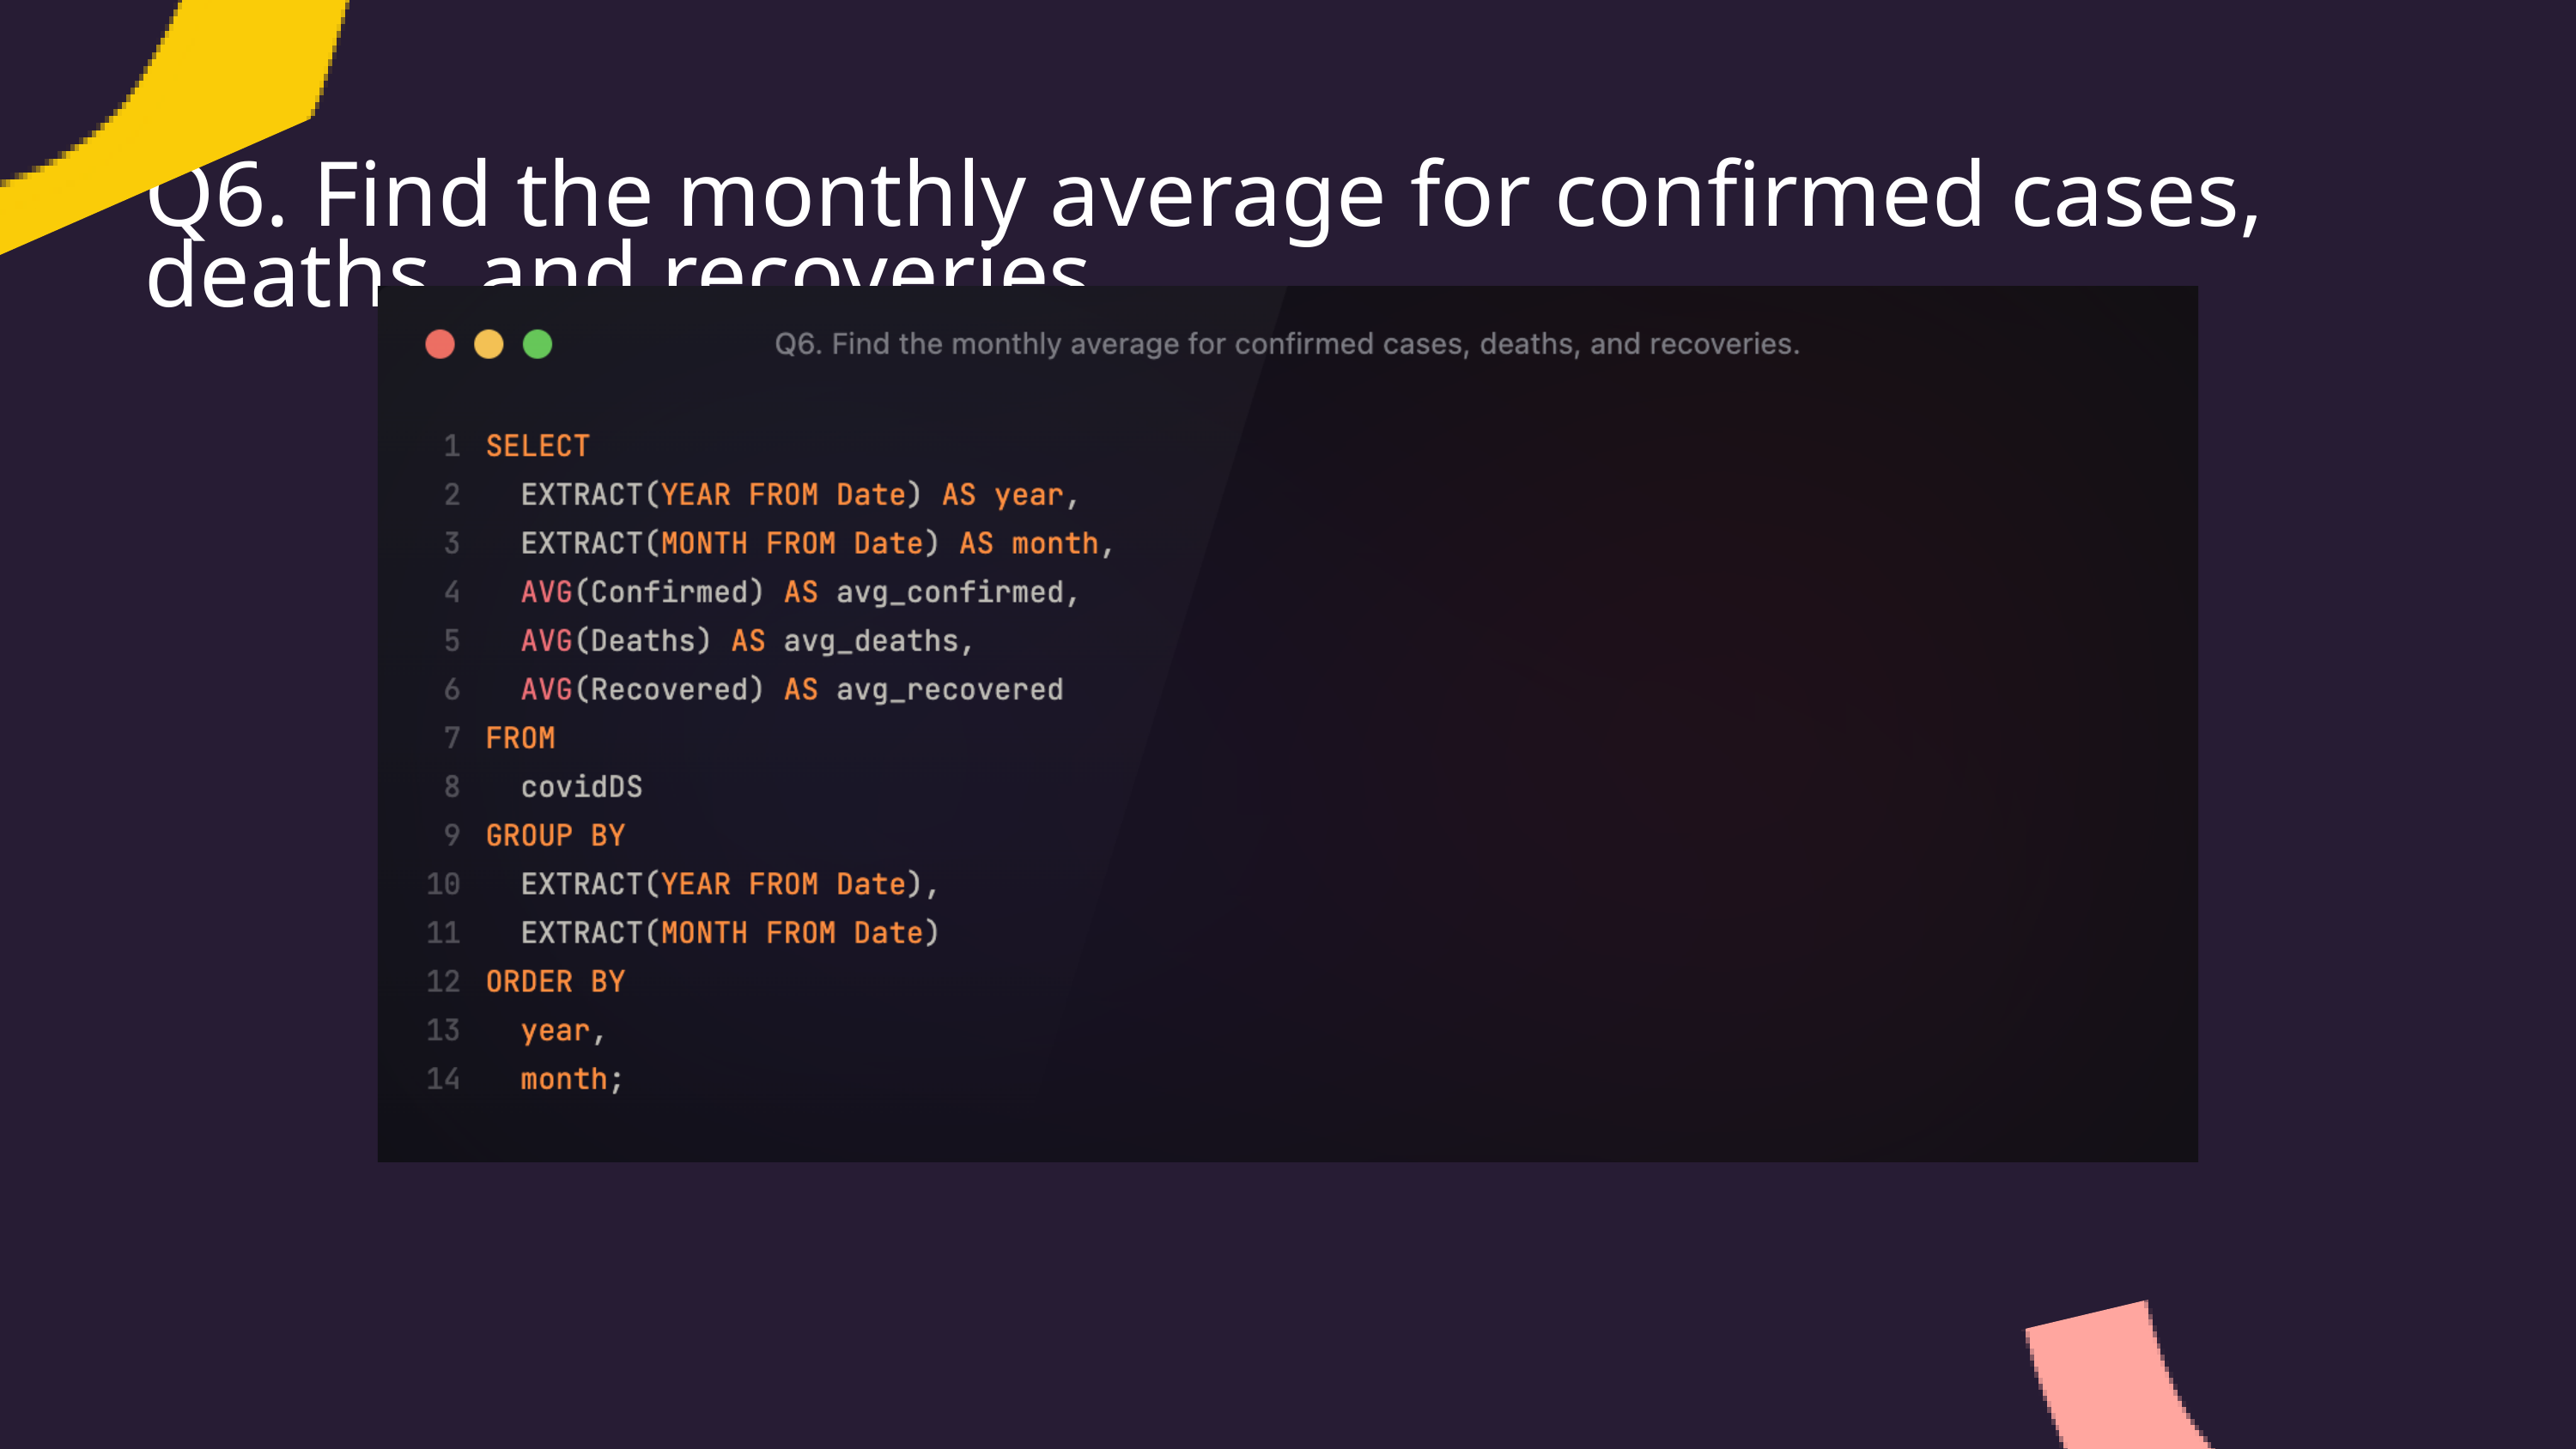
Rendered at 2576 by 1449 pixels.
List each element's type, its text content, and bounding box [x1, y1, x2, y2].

text_box [0, 0, 389, 256]
text_box [2008, 1197, 2576, 1449]
text_box [377, 286, 2199, 1162]
text_box Q6. Find the monthly average for confirmed cases, deaths, and recoveries. [144, 163, 2432, 325]
